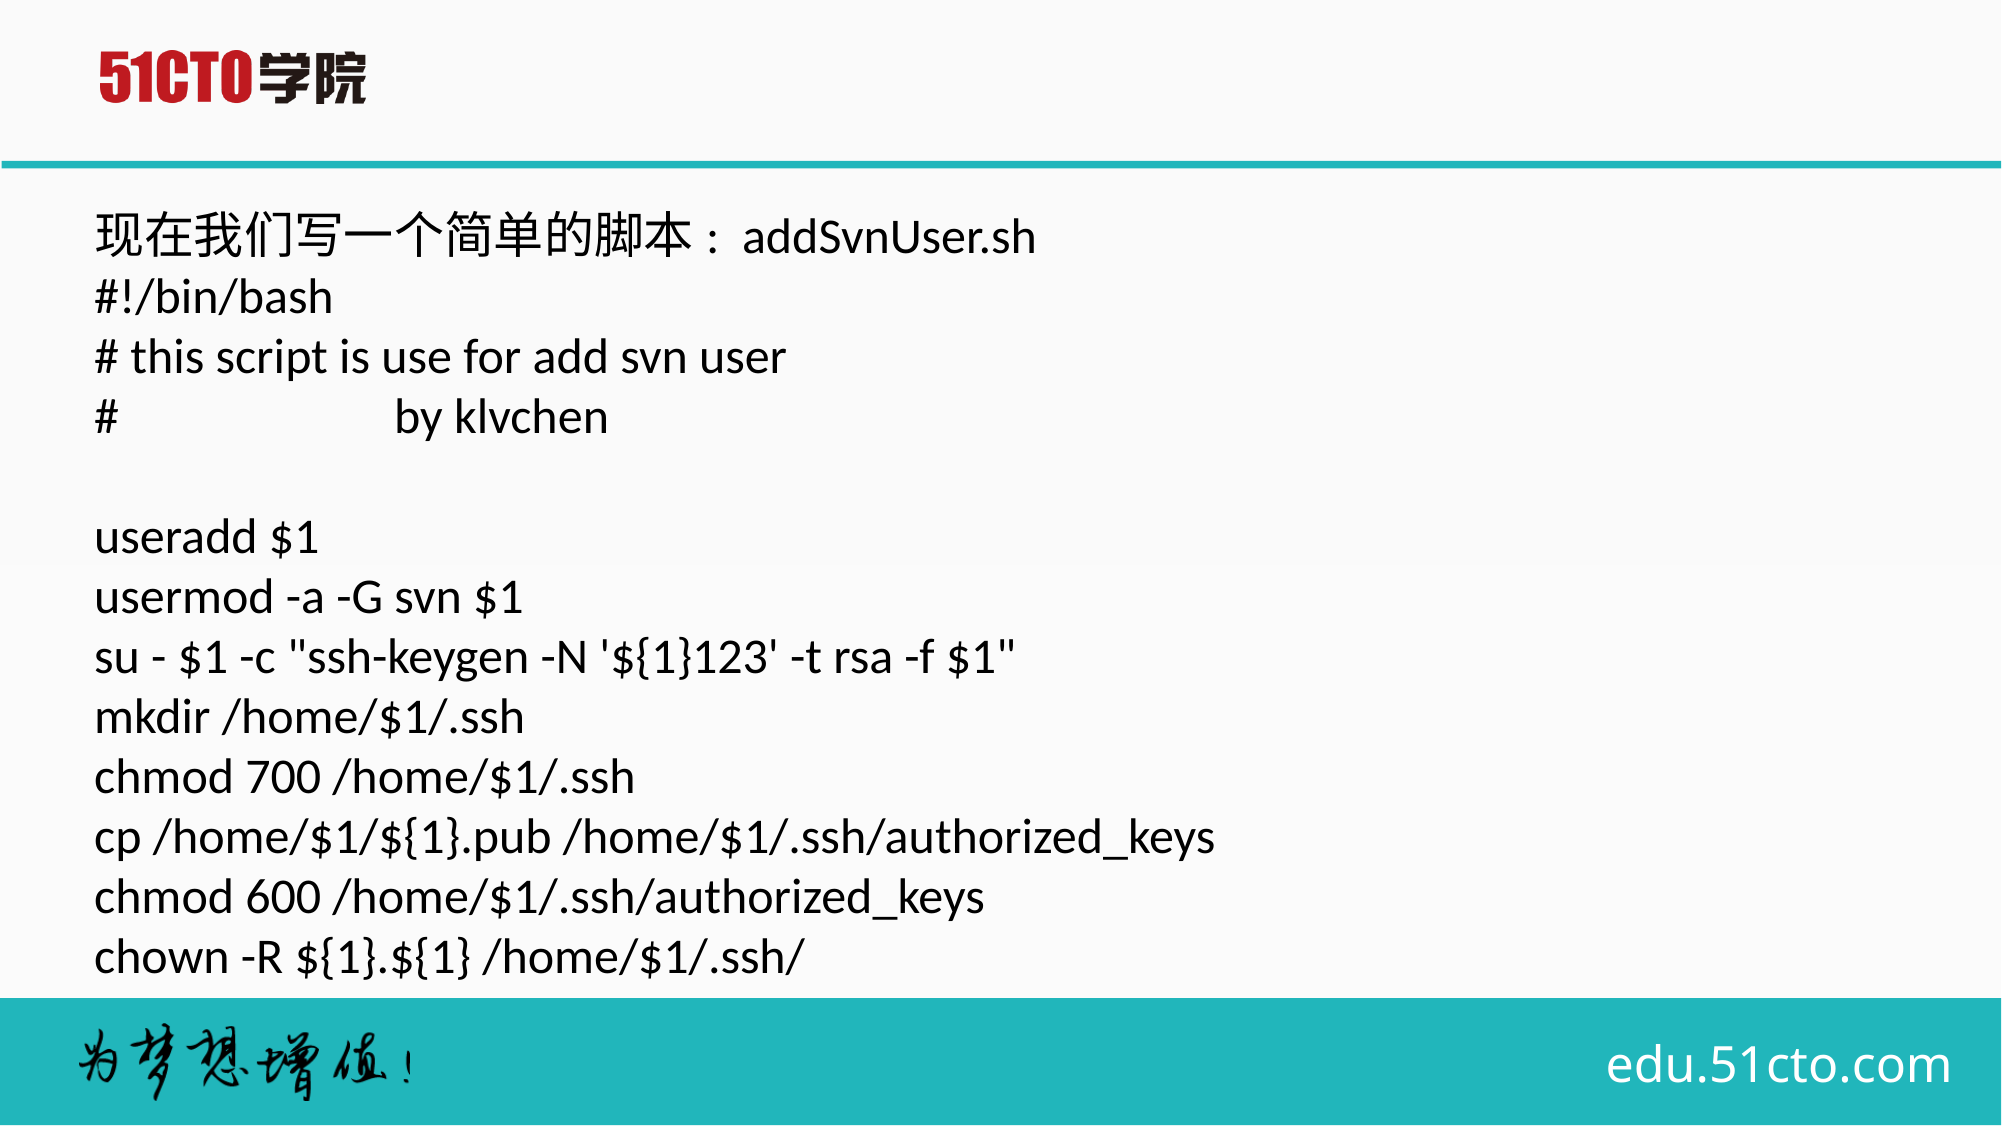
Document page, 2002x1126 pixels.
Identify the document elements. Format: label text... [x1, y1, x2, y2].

picture [100, 50, 366, 104]
text_box 现在我们写一个简单的脚本: addSvnUser.sh #!/bin/bash # this script is use for add svn user # by klvchen useradd $1 usermod -a -G svn $1 su - $1 -c "ssh-keygen -N '${1}123' -t rsa -f $1" mkdir /home/$1/.ssh chmod 700 /home/$1/.ssh cp /home/$1/${1}.pub /home/$1/.ssh/authorized_keys chmod 600 /home/$1/.ssh/authorized_keys chown -R ${1}.${1} /home/$1/.ssh/ [79, 196, 1231, 992]
picture [79, 1023, 410, 1101]
